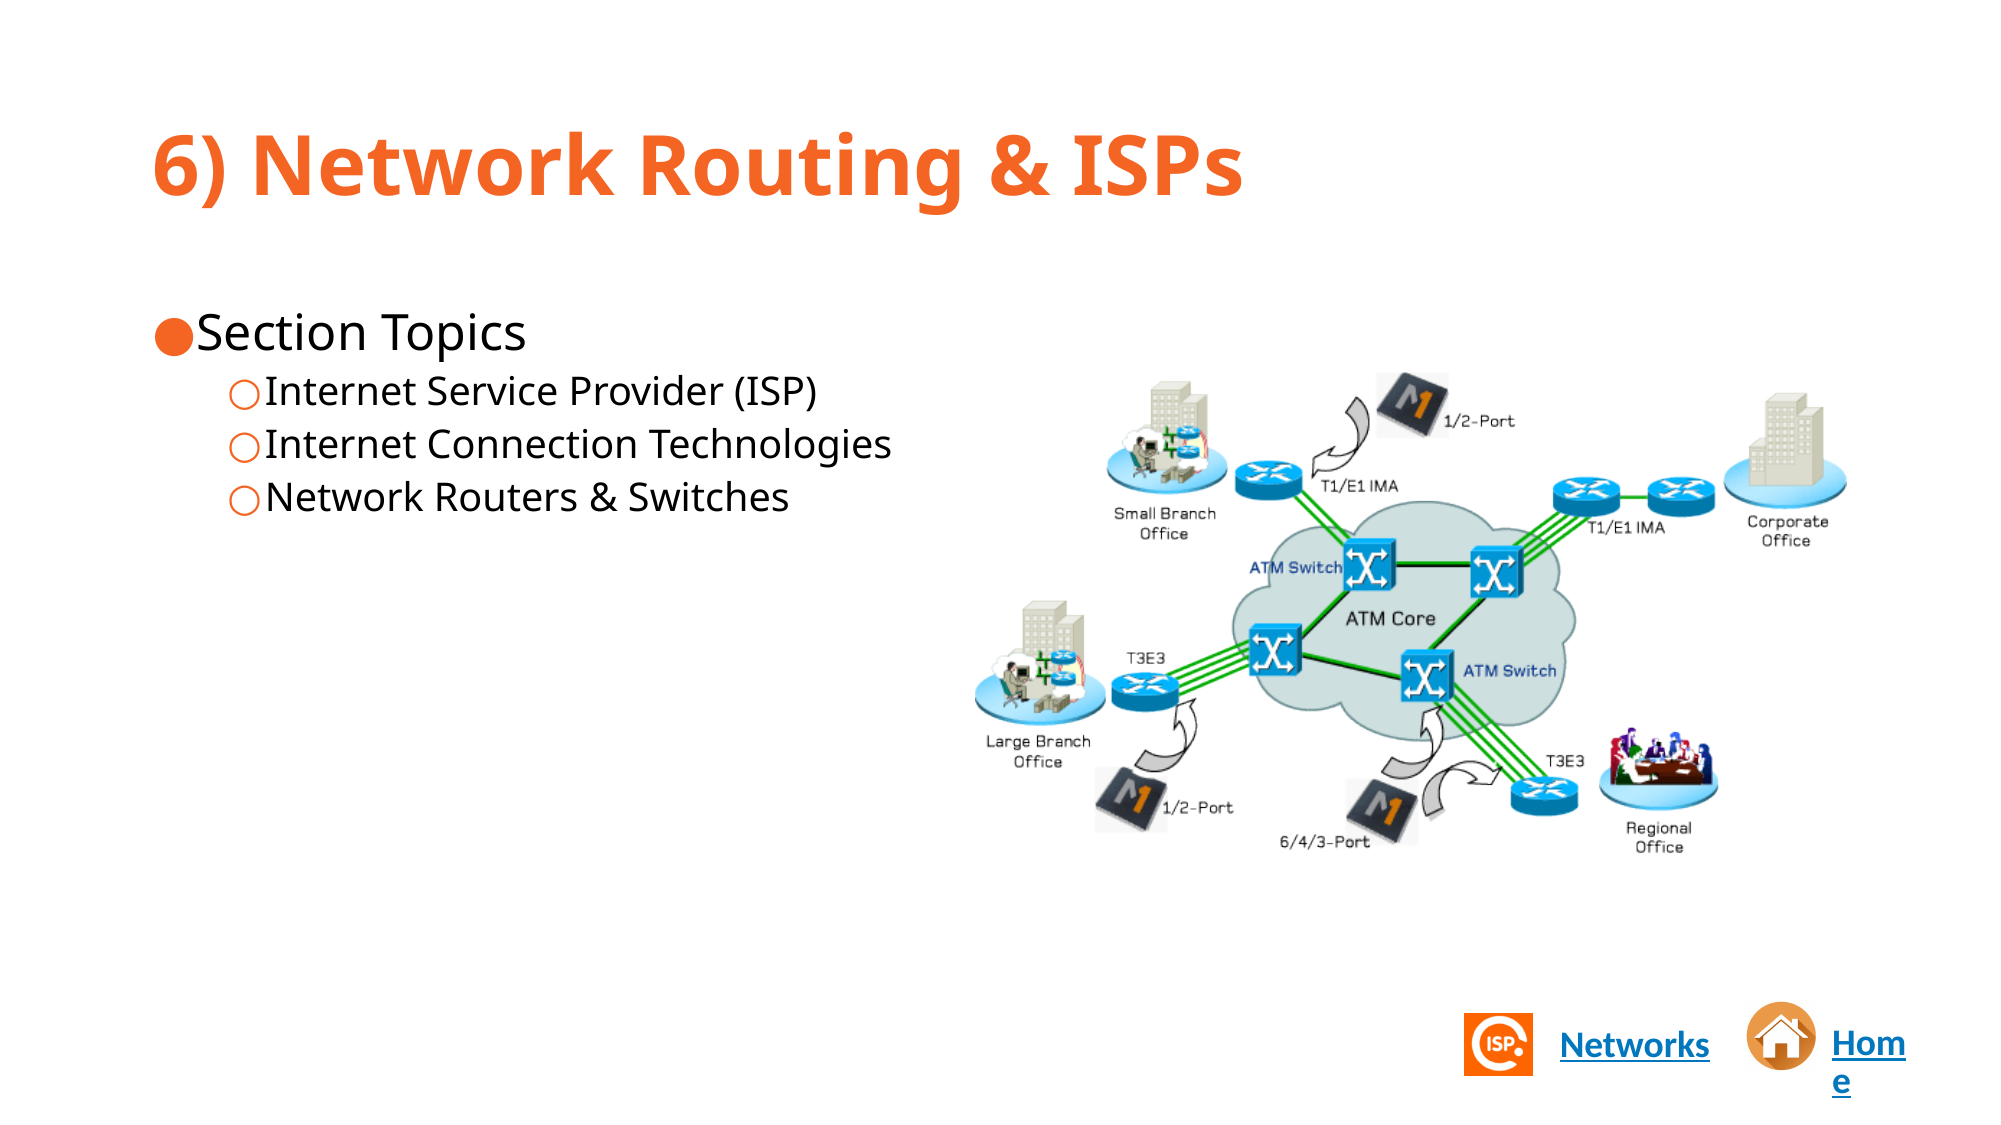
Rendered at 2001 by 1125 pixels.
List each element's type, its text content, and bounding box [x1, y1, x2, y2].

list Section Topics Internet Service Provider (ISP) Internet Connection Technologies Network Routers & Switches [137, 299, 1863, 1014]
text_box Networks [1544, 1012, 1727, 1073]
title 6) Network Routing & ISPs [137, 59, 1863, 278]
picture [975, 371, 1847, 859]
picture [1464, 1013, 1533, 1076]
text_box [1745, 999, 1941, 1072]
